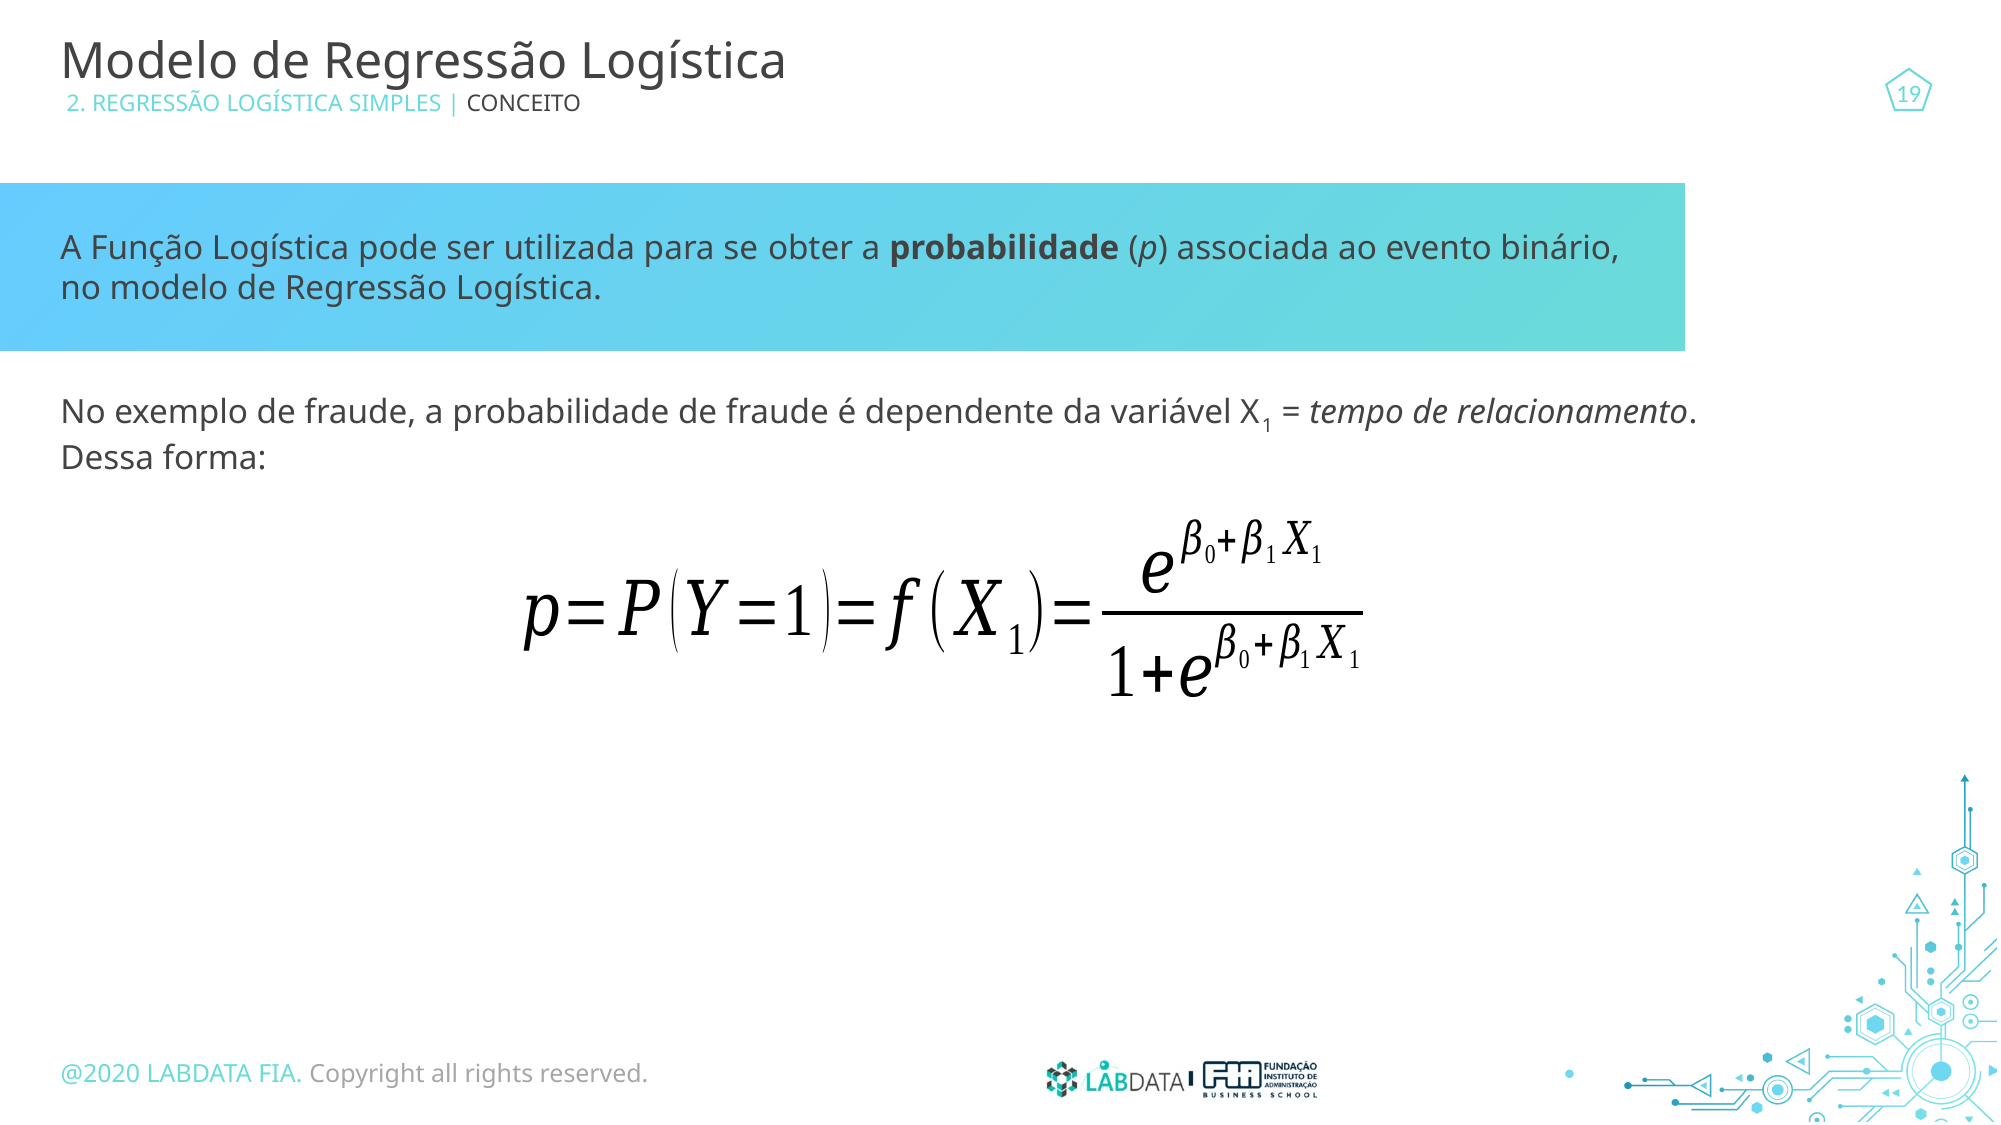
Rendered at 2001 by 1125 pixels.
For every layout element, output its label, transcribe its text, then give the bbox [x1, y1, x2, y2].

text_box [1884, 67, 1933, 112]
text_box Modelo de Regressão Logística 2. REGRESSÃO LOGÍSTICA SIMPLES | CONCEITO [45, 13, 1133, 131]
text_box No exemplo de fraude, a probabilidade de fraude é dependente da variável X1 = tempo de relacionamento. Dessa forma: [45, 383, 1734, 484]
picture [1565, 774, 1997, 1122]
slide_number @2020 LABDATA FIA. Copyright all rights reserved. [45, 1042, 721, 1103]
picture [1042, 1048, 1323, 1105]
text_box A Função Logística pode ser utilizada para se obter a probabilidade (p) associada ao evento binário, no modelo de Regressão Logística. [45, 218, 1649, 314]
text_box [0, 182, 1686, 351]
text_box 19 [1876, 62, 1942, 123]
